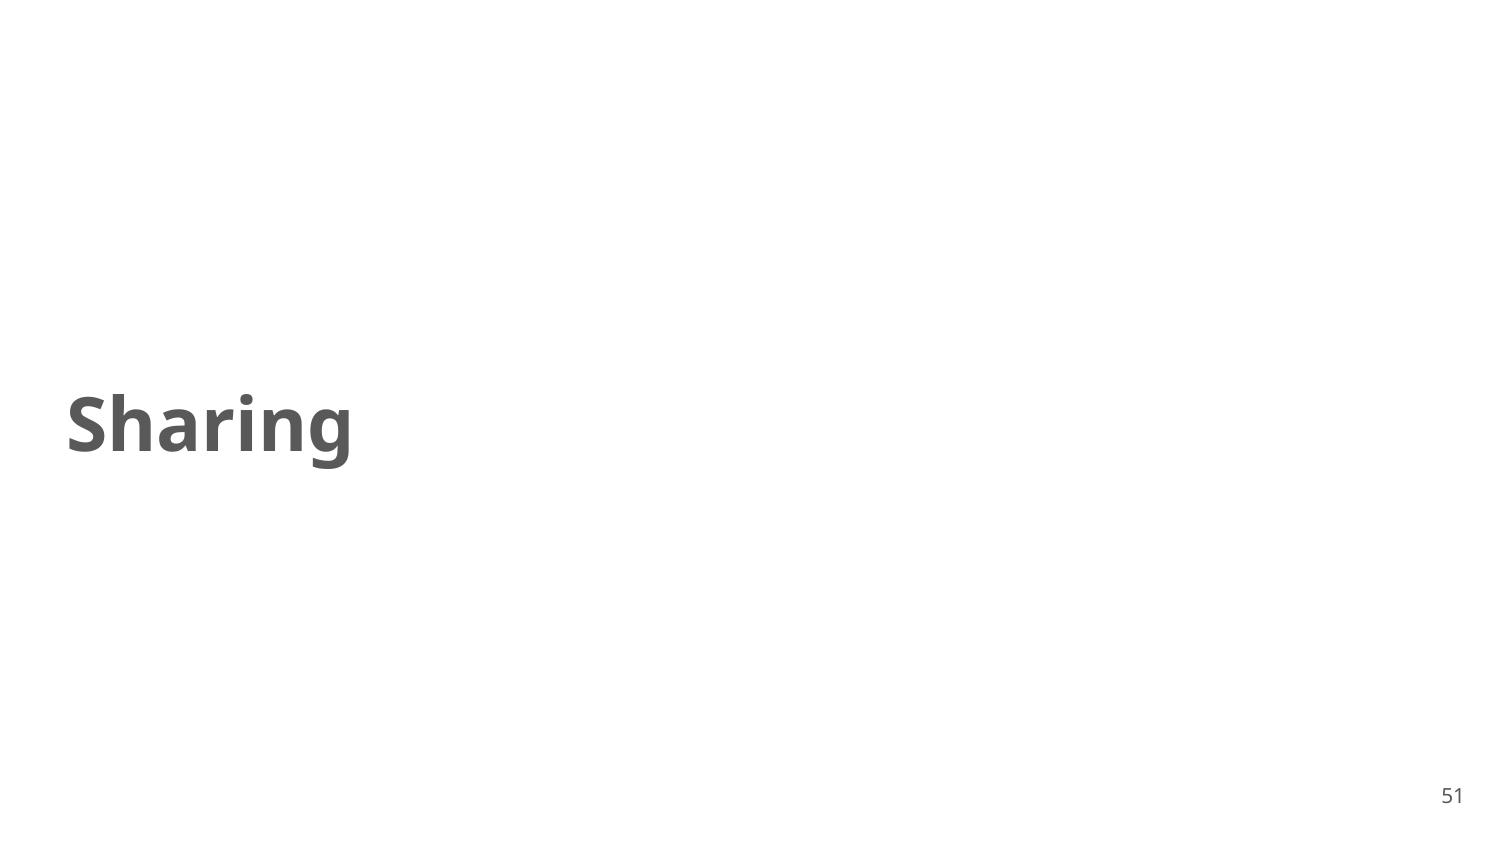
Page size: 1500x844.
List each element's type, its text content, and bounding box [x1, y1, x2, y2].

title Sharing [51, 352, 1449, 491]
slide_number 51 [1389, 764, 1480, 830]
